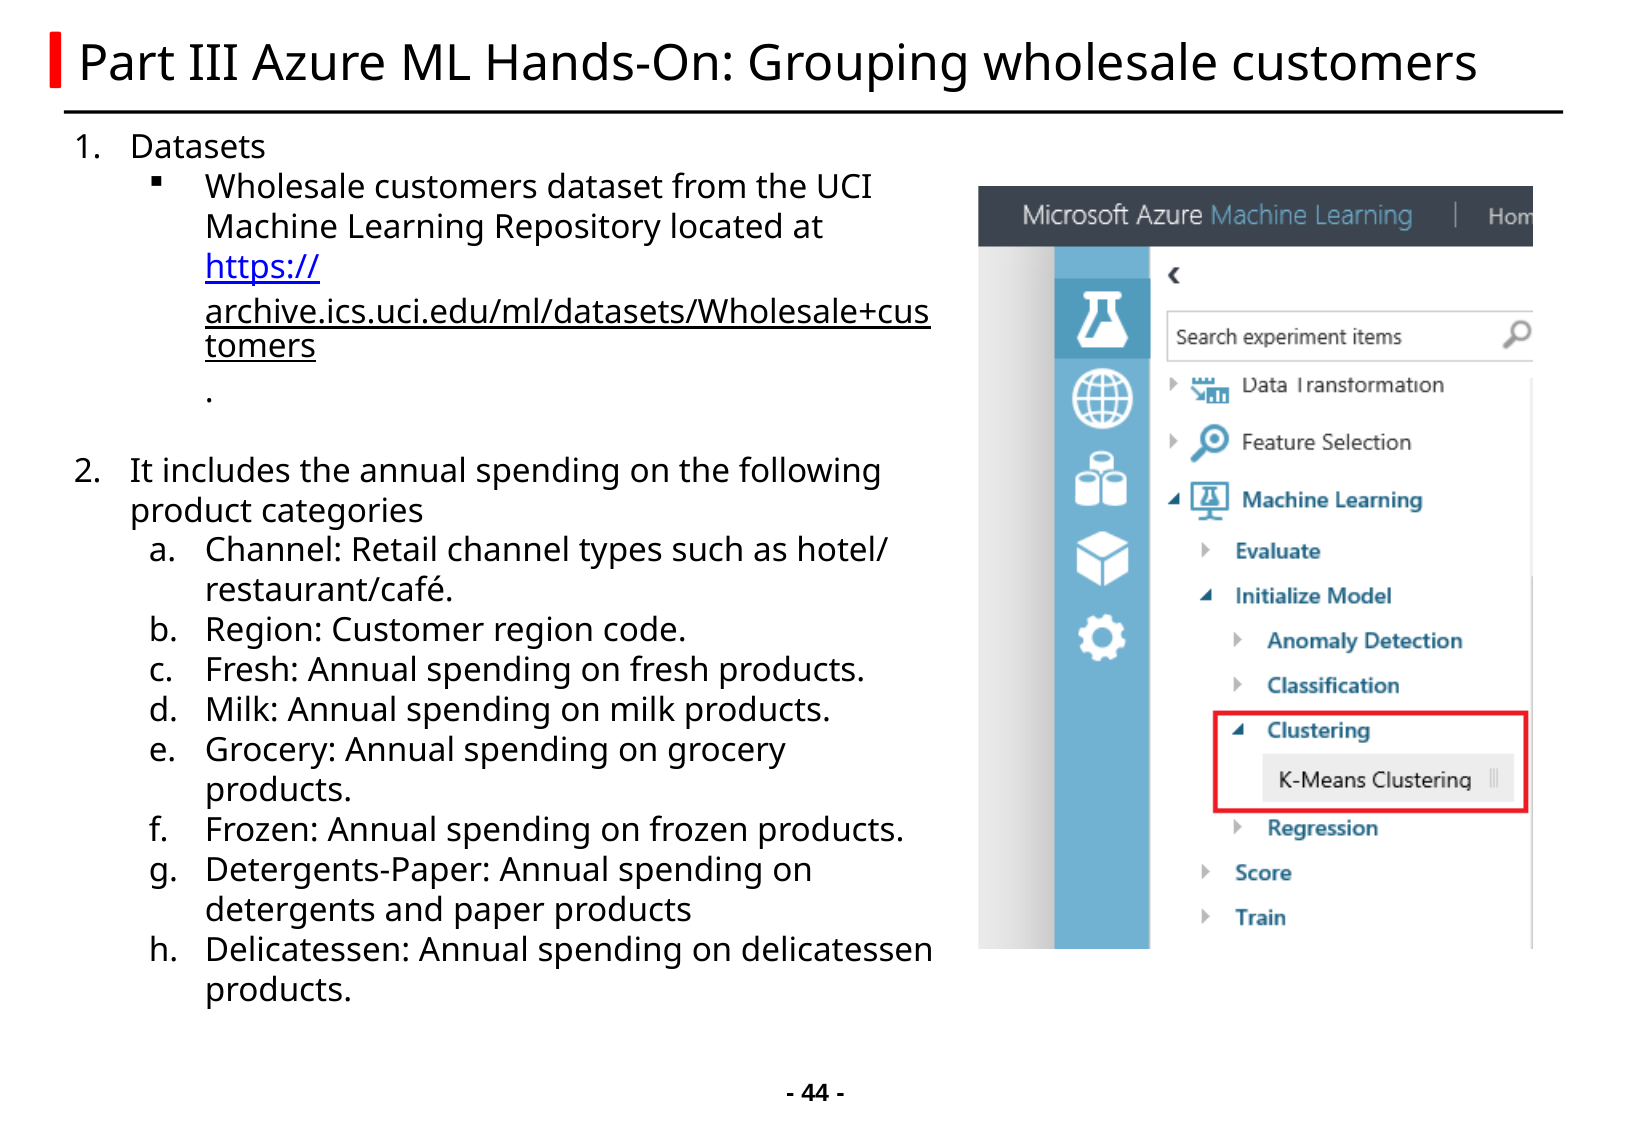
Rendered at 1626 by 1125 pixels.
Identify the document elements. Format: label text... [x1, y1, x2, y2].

text_box Datasets Wholesale customers dataset from the UCI Machine Learning Repository located at https://archive.ics.uci.edu/ml/datasets/Wholesale+customers. It includes the annual spending on the following product categories Channel: Retail channel types such as hotel/restaurant/café. Region: Customer region code. Fresh: Annual spending on fresh products. Milk: Annual spending on milk products. Grocery: Annual spending on grocery products. Frozen: Annual spending on frozen products. Detergents-Paper: Annual spending on detergents and paper products Delicatessen: Annual spending on delicatessen products. [58, 118, 953, 982]
title Part III Azure ML Hands-On: Grouping wholesale customers [63, 12, 1522, 98]
picture [978, 186, 1534, 949]
slide_number - 43 - [577, 1078, 1054, 1105]
